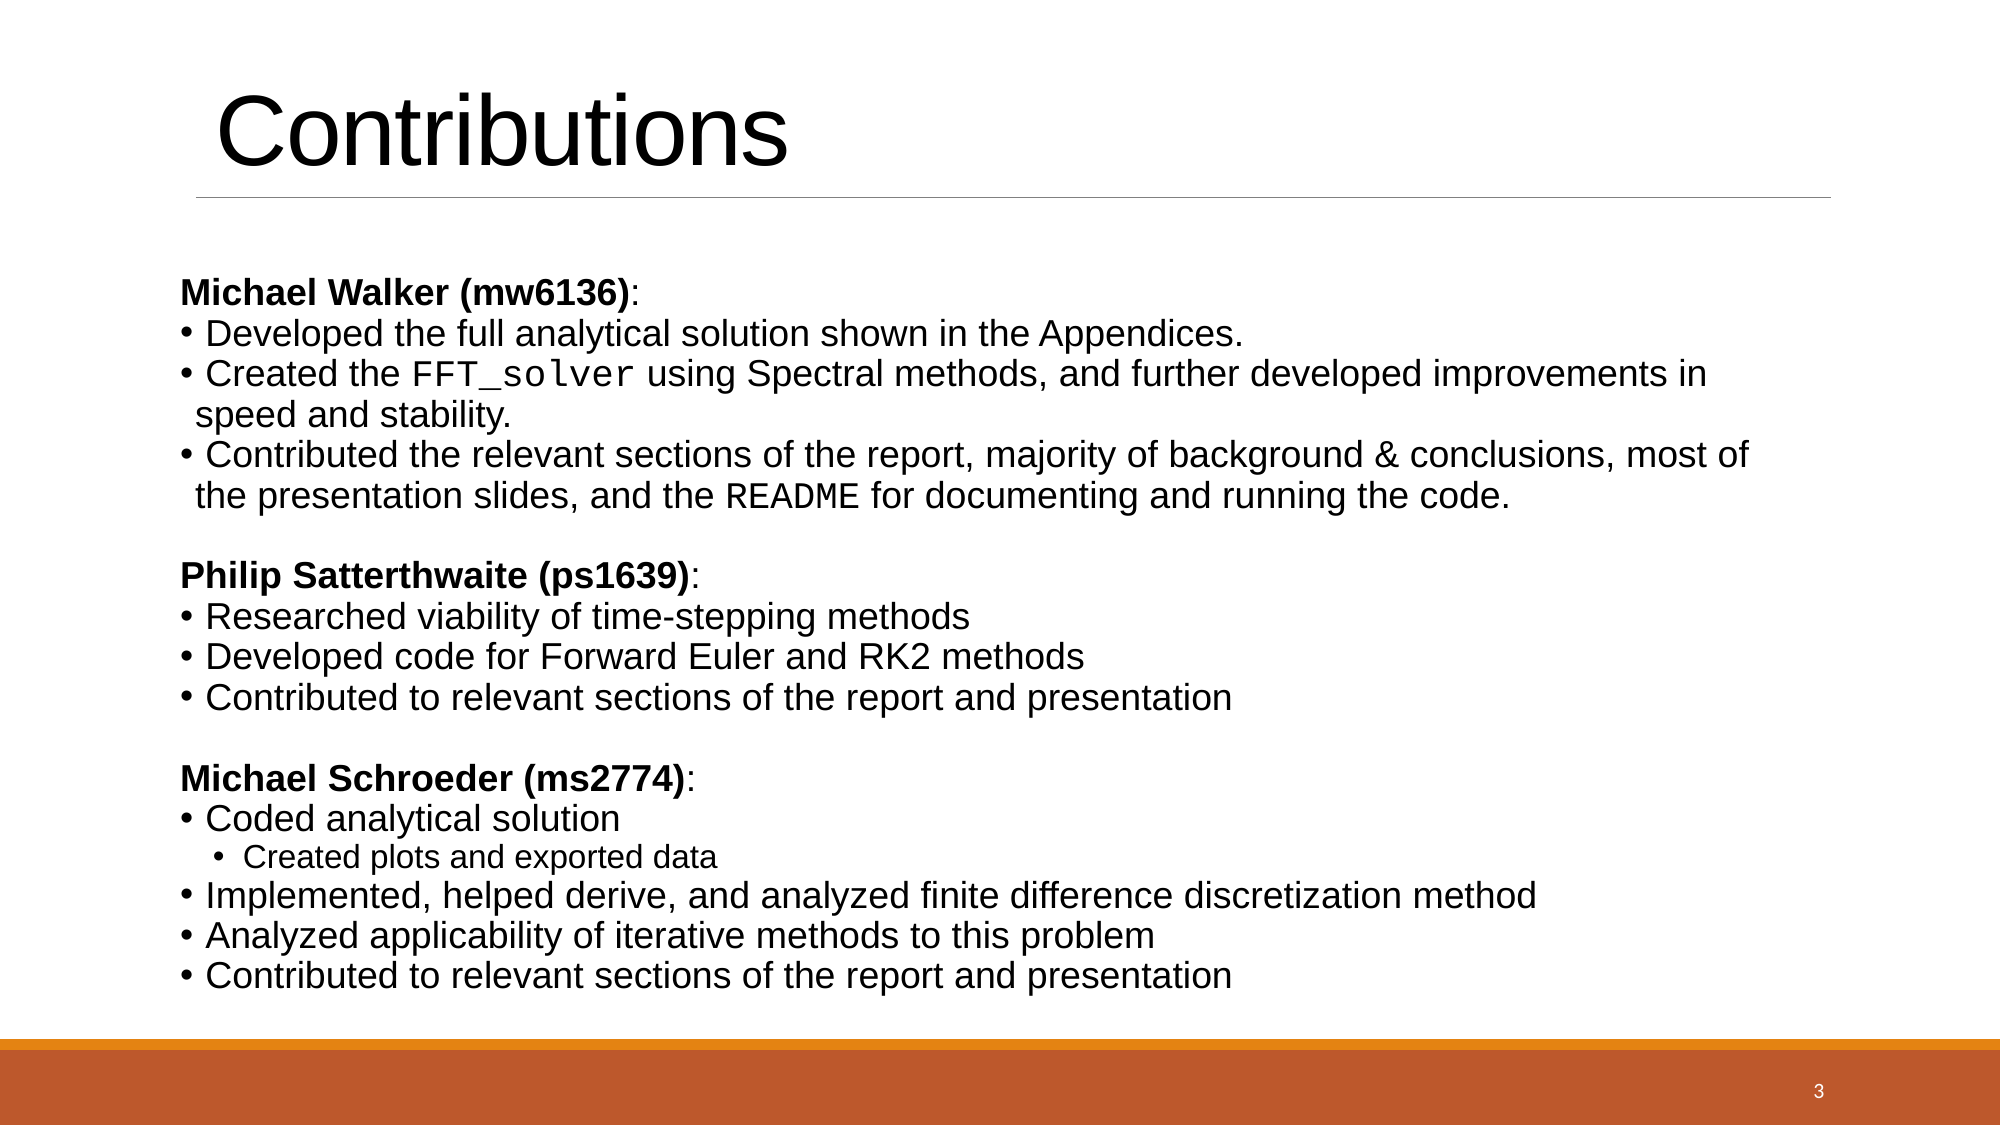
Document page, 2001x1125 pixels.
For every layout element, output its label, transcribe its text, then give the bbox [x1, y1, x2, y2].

slide_number 3 [1624, 1059, 1840, 1120]
text_box Contributions [199, 0, 1850, 194]
list Michael Walker (mw6136): Developed the full analytical solution shown in the Appendices. Created the FFT_solver using Spectral methods, and further developed improvements in speed and stability. Contributed the relevant sections of the report, majority of background & conclusions, most of the presentation slides, and the README for documenting and running the code. Philip Satterthwaite (ps1639): Researched viability of time-stepping methods Developed code for Forward Euler and RK2 methods Contributed to relevant sections of the report and presentation Michael Schroeder (ms2774): Coded analytical solution Created plots and exported data Implemented, helped derive, and analyzed finite difference discretization method Analyzed applicability of iterative methods to this problem Contributed to relevant sections of the report and presentation [180, 265, 1772, 972]
